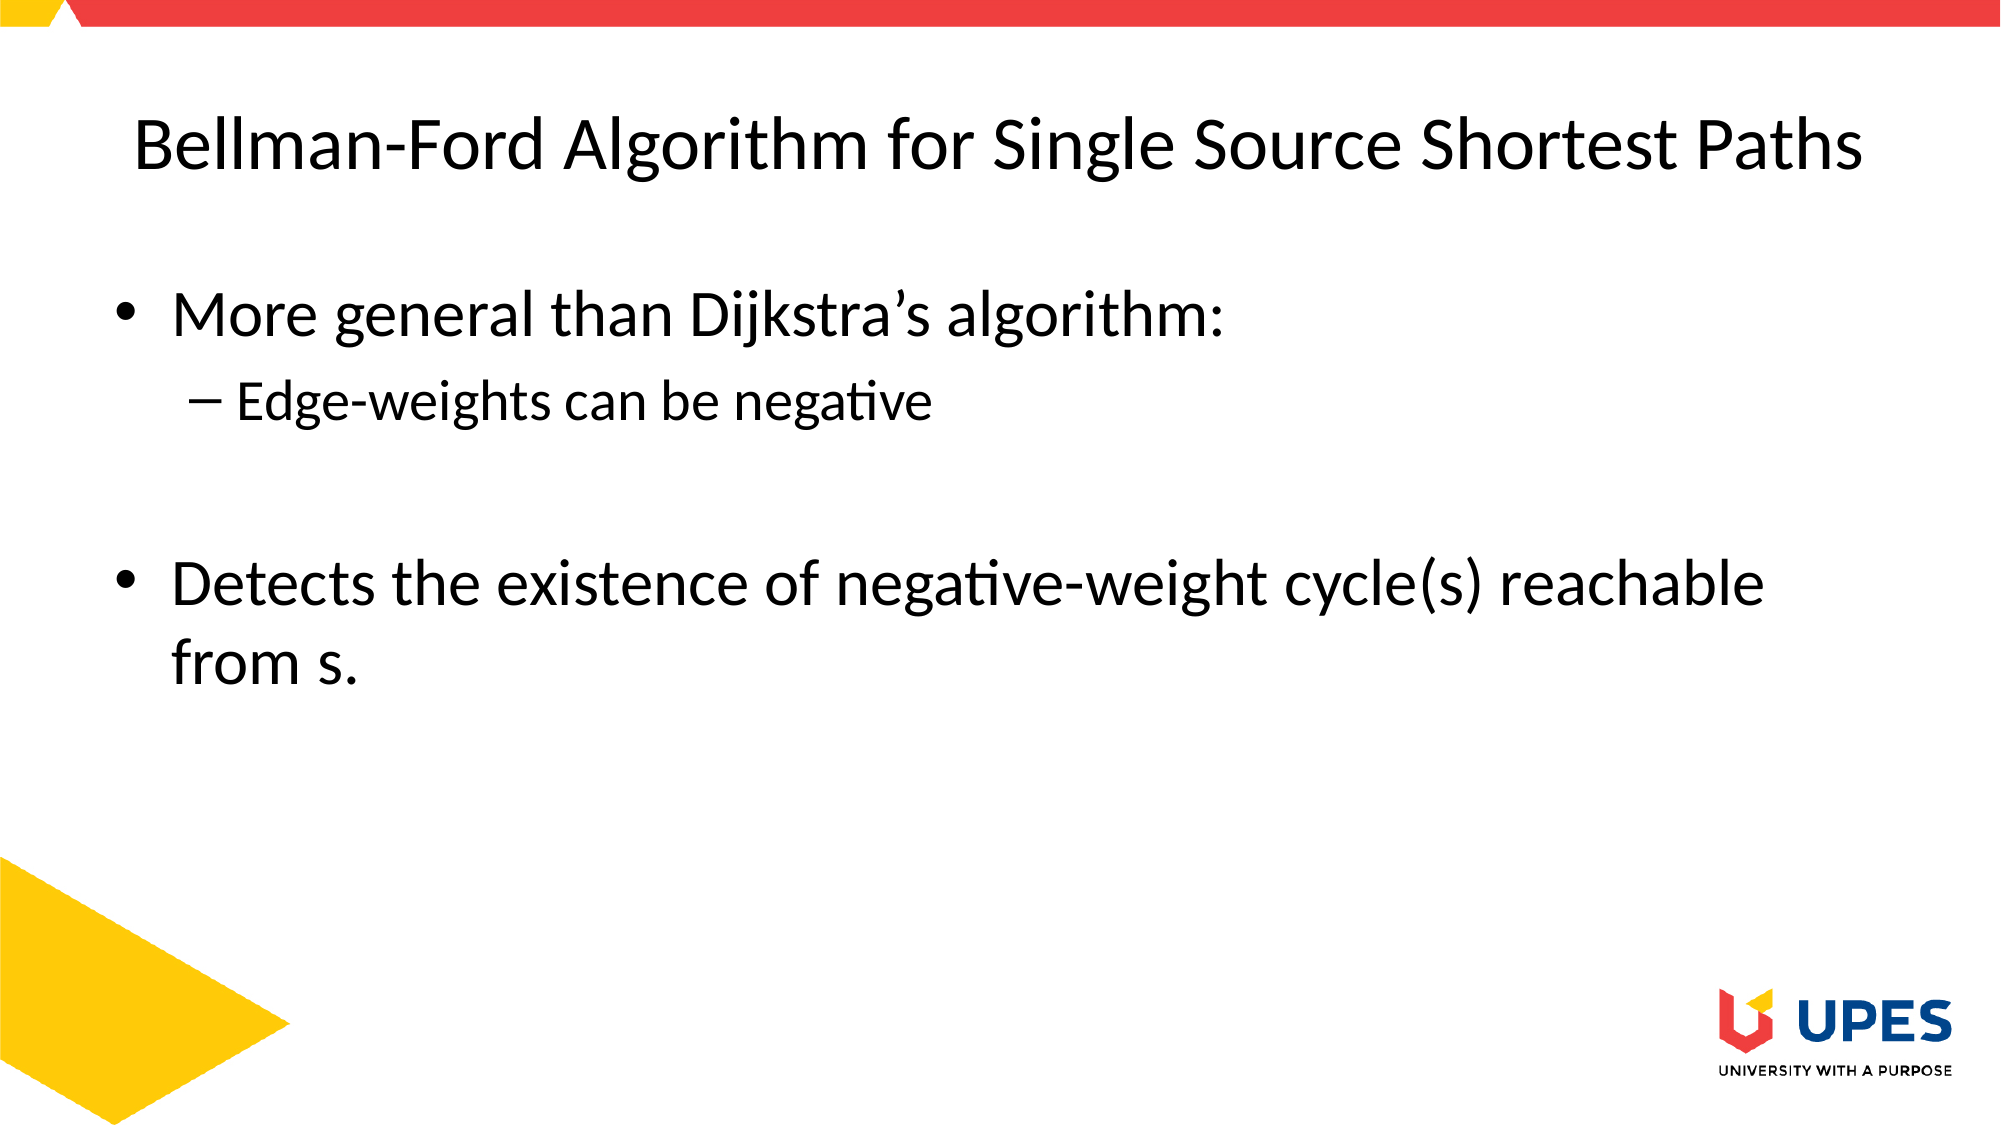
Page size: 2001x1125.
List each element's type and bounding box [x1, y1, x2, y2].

title [99, 45, 1900, 233]
list [99, 262, 1900, 1005]
picture [0, 0, 2001, 1125]
